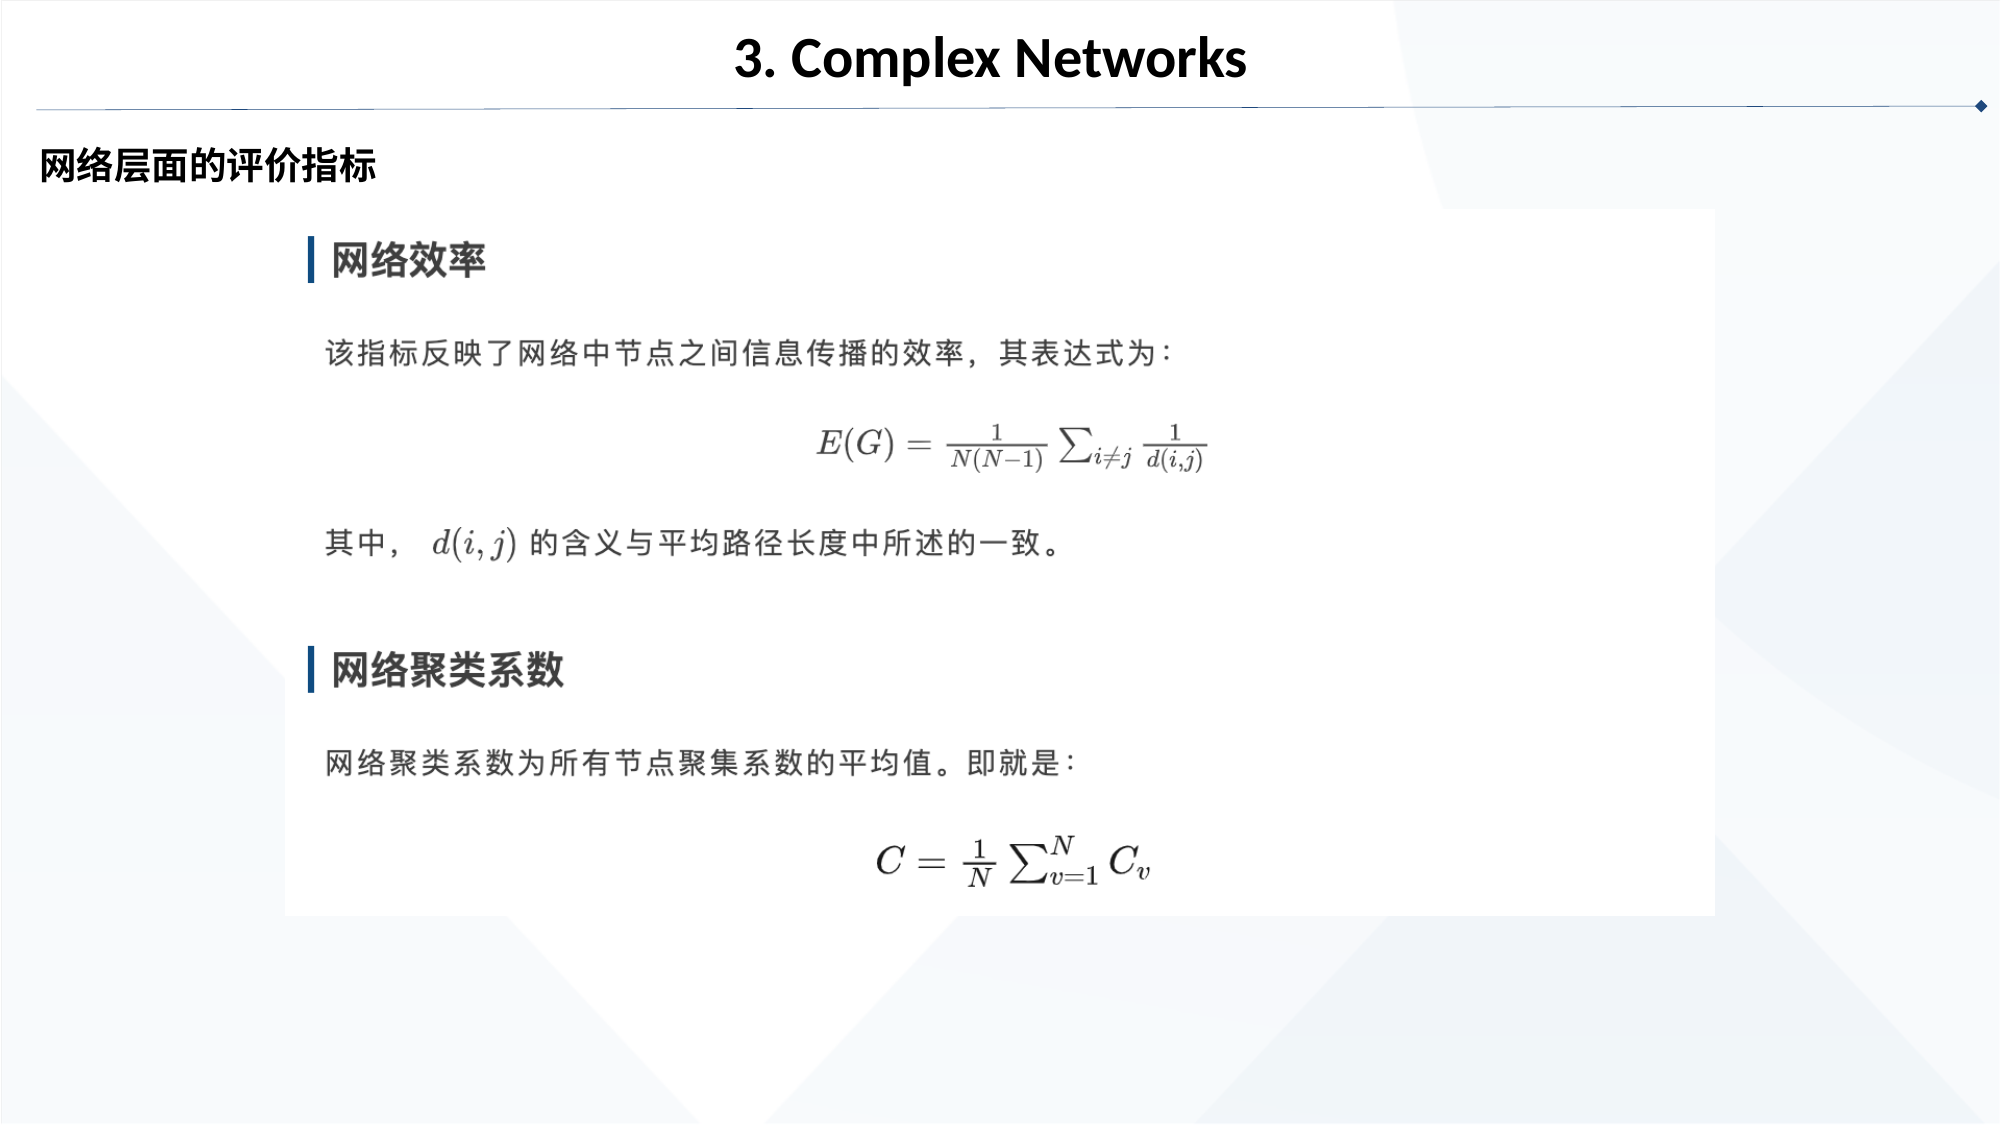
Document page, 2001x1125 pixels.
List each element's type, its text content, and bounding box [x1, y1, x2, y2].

text_box 网络层面的评价指标 [24, 134, 1025, 195]
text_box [36, 106, 1982, 110]
text_box 3. Complex Networks [500, 23, 1482, 94]
picture [0, 0, 2001, 1125]
